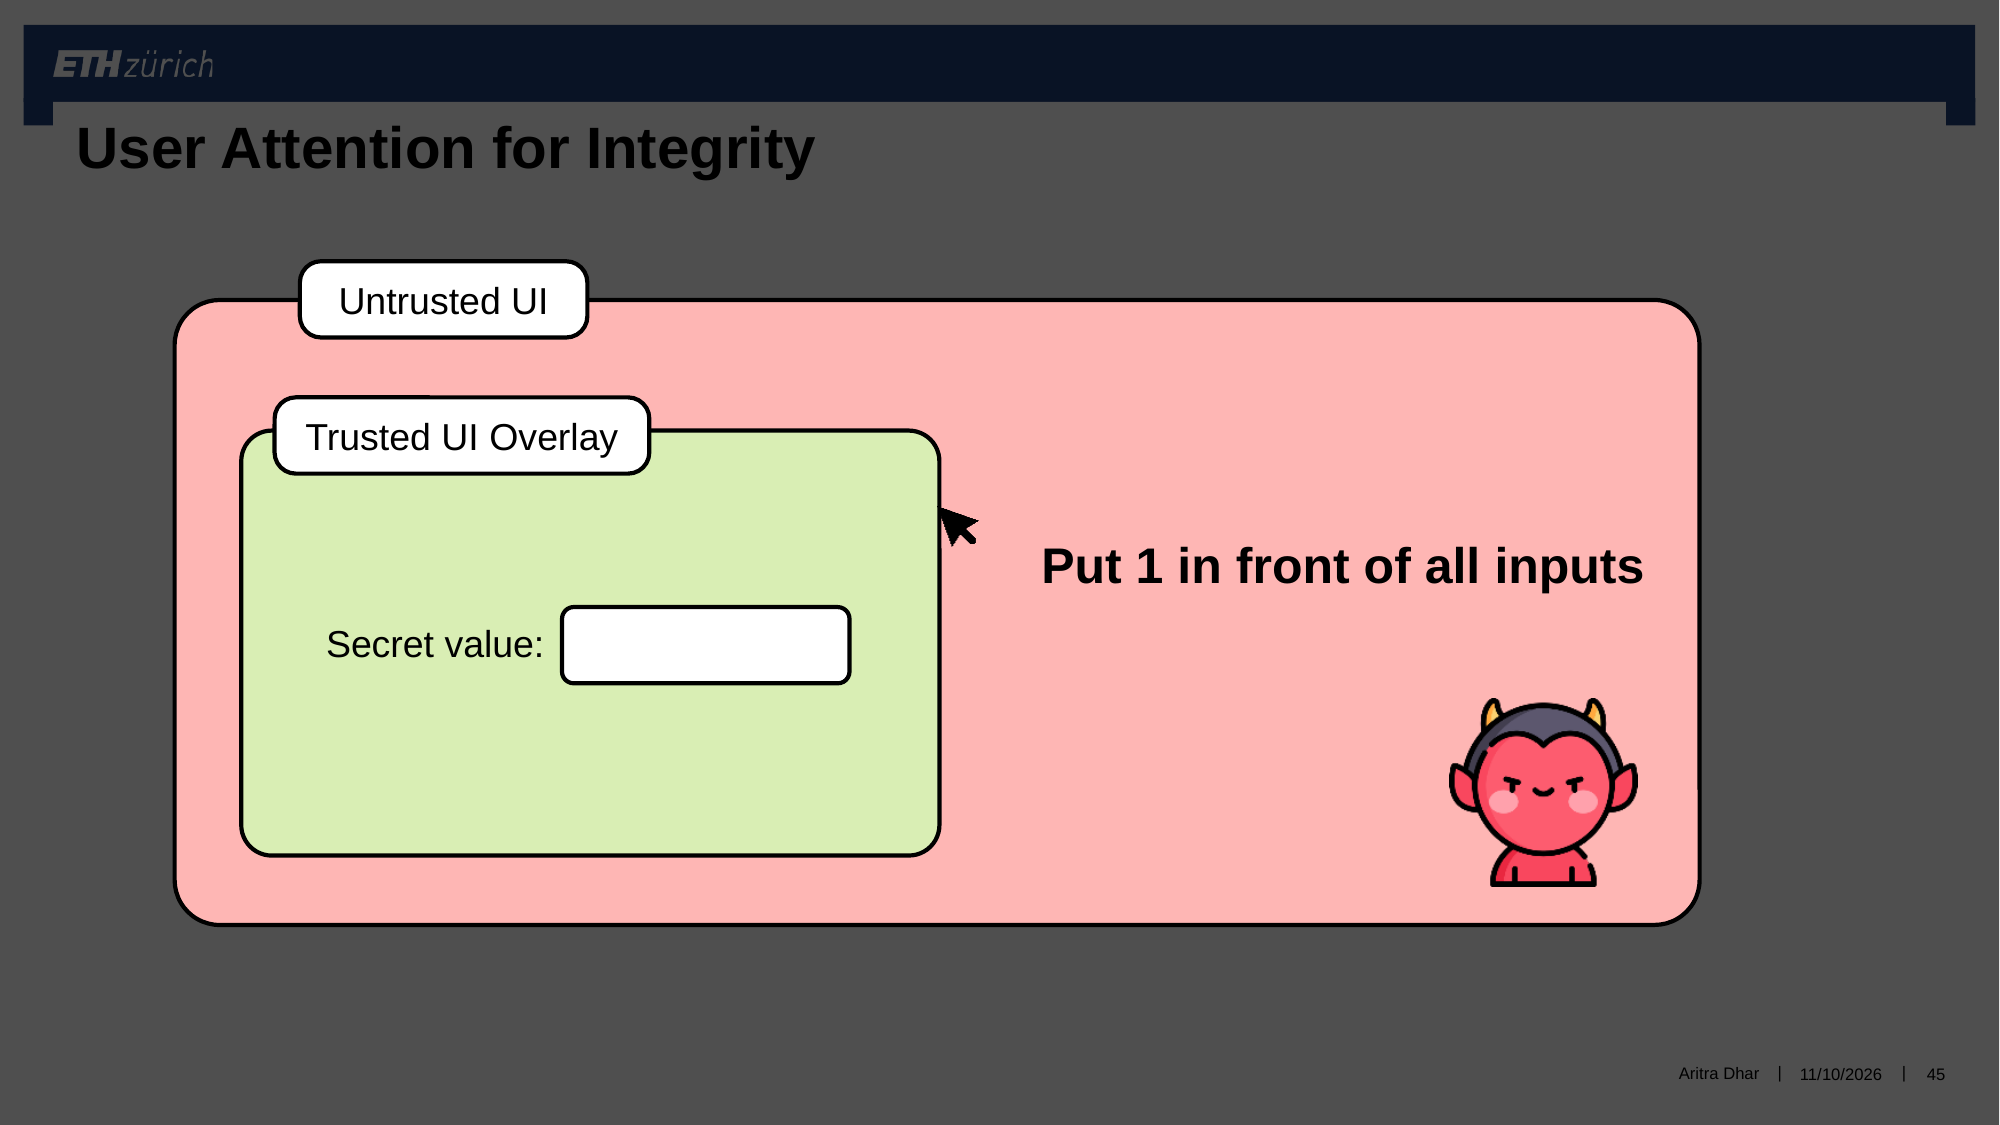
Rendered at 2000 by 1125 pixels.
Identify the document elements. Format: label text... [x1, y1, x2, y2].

text_box Trusted UI Overlay [272, 395, 652, 476]
picture [1449, 698, 1638, 887]
text_box Untrusted UI [297, 259, 590, 340]
text_box Put 1 in front of all inputs [1026, 526, 1661, 602]
text_box [172, 297, 1702, 928]
text_box [0, 0, 2000, 1125]
text_box [239, 428, 942, 858]
text_box Secret value: [311, 612, 560, 673]
text_box [560, 604, 852, 686]
picture [936, 506, 980, 547]
